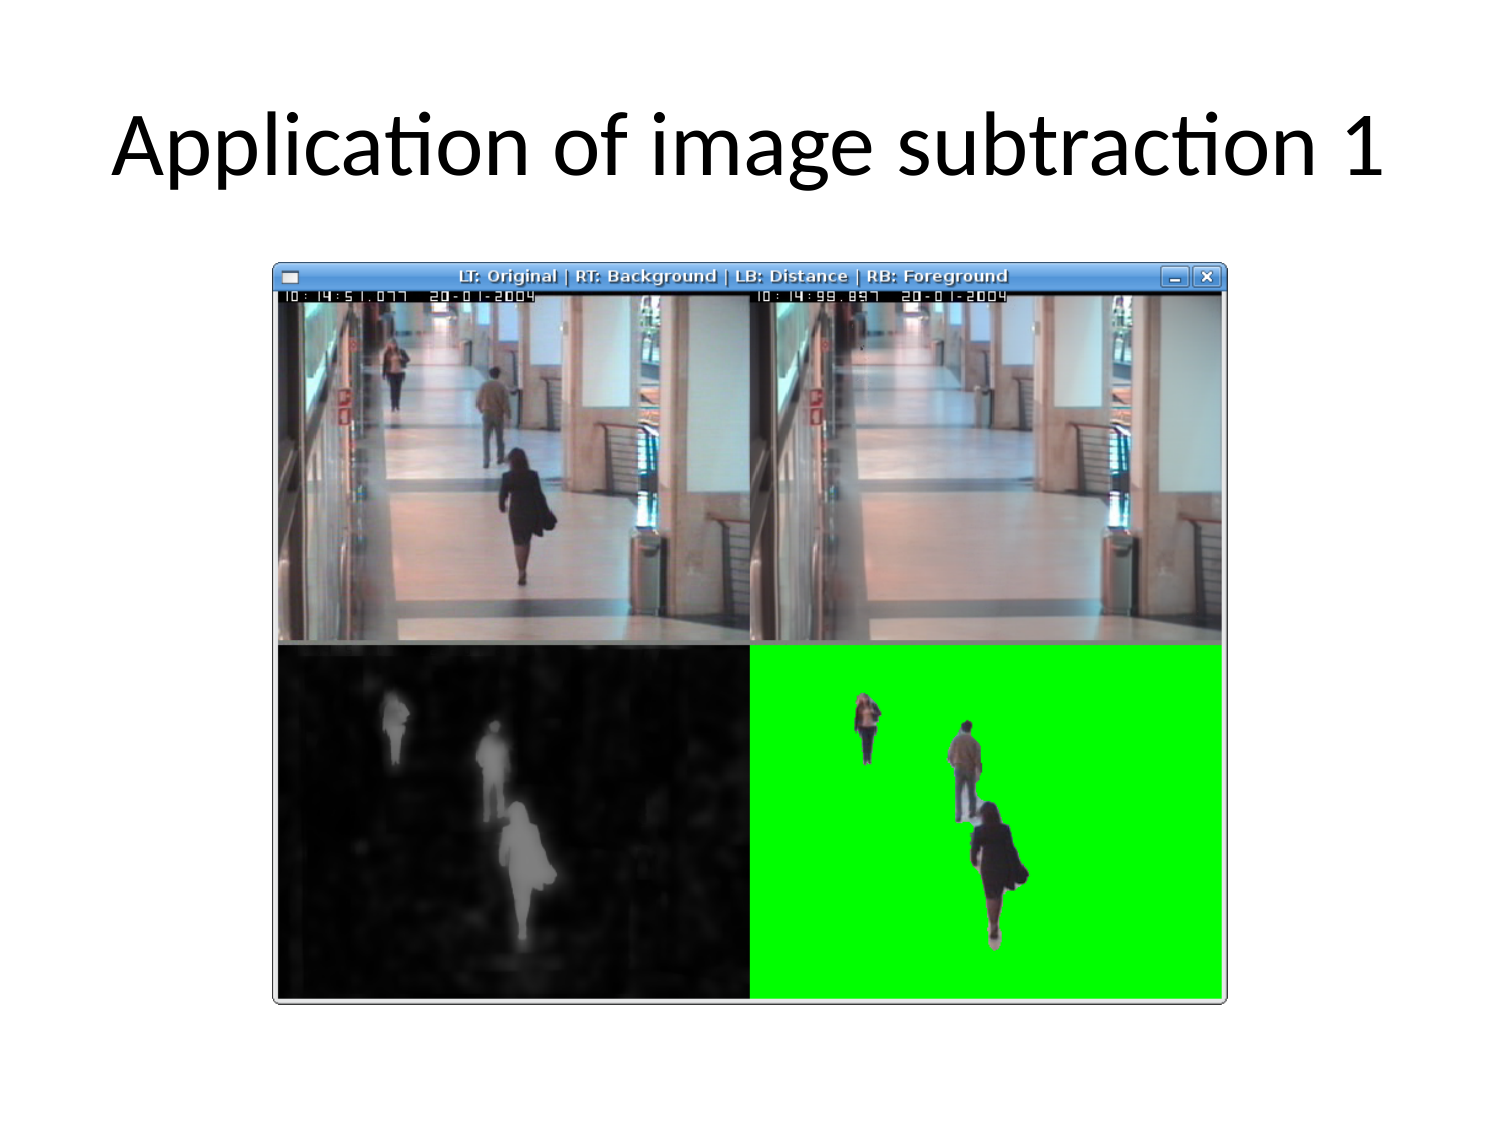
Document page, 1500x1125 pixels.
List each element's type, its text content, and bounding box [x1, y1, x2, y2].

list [272, 262, 1228, 1006]
title Application of image subtraction 1 [75, 45, 1425, 233]
